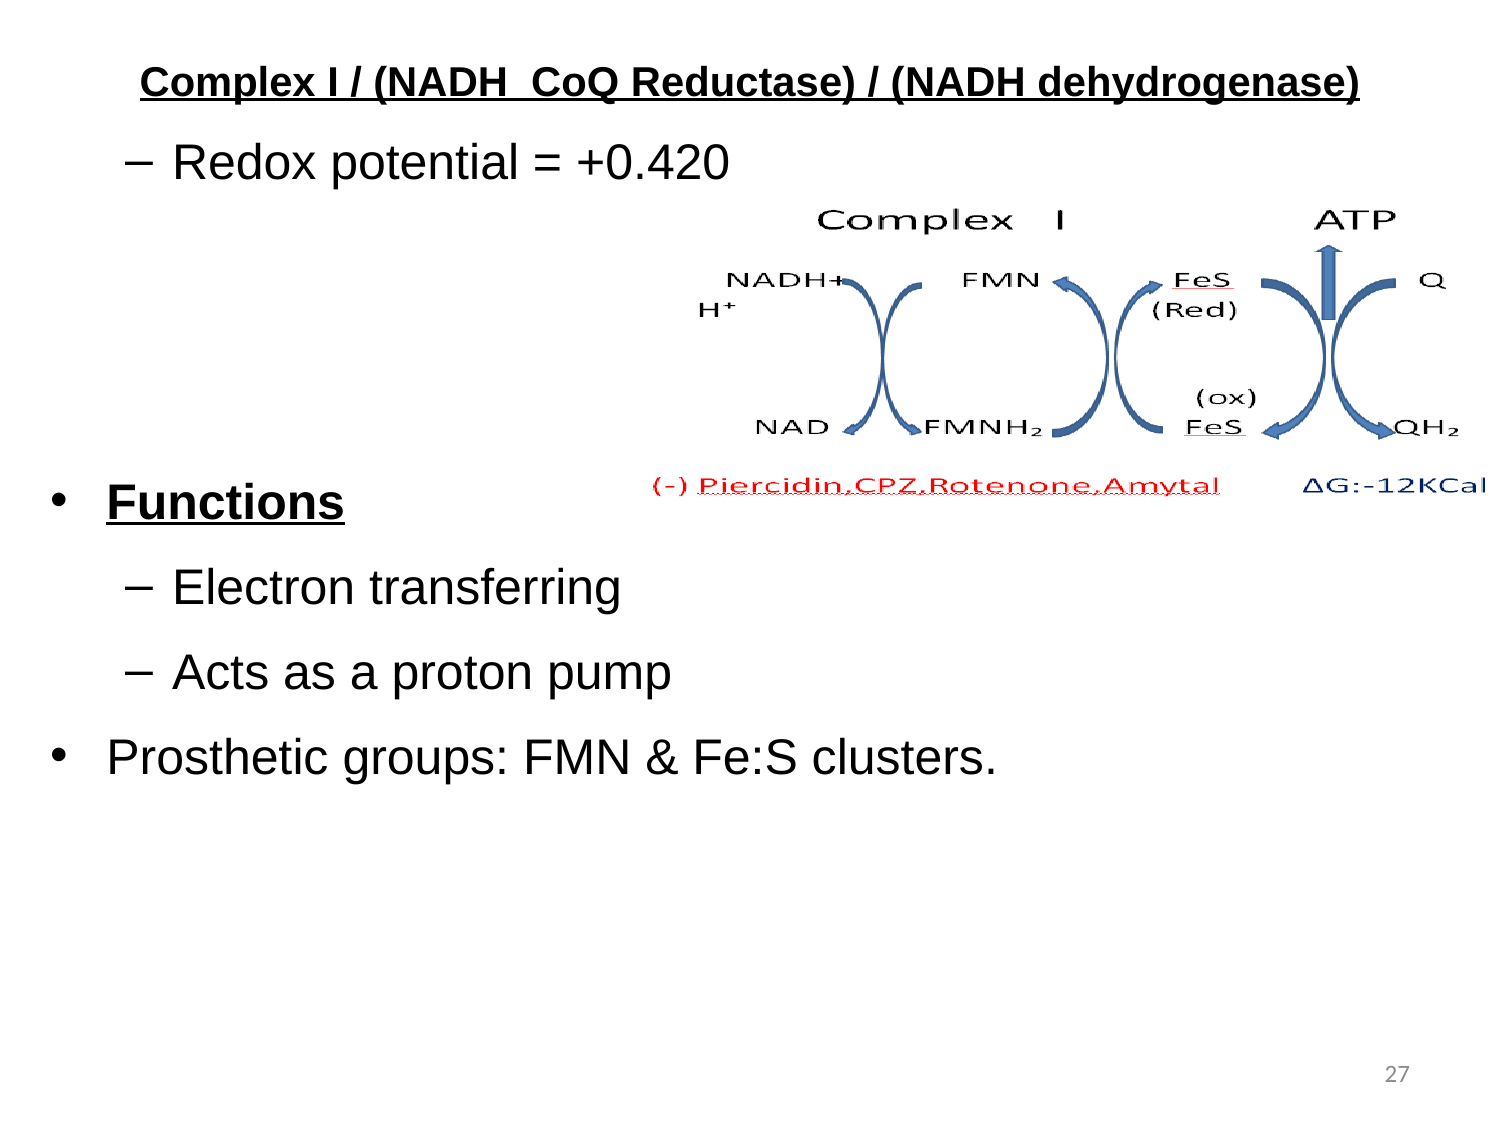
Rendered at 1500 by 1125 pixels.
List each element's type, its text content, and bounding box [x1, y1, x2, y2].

slide_number 27 [1074, 1042, 1425, 1103]
list Complex I / (NADH CoQ Reductase) / (NADH dehydrogenase) Redox potential = +0.420 Functions Electron transferring Acts as a proton pump Prosthetic groups: FMN & Fe:S clusters. [35, 46, 1465, 1079]
picture [644, 198, 1500, 505]
